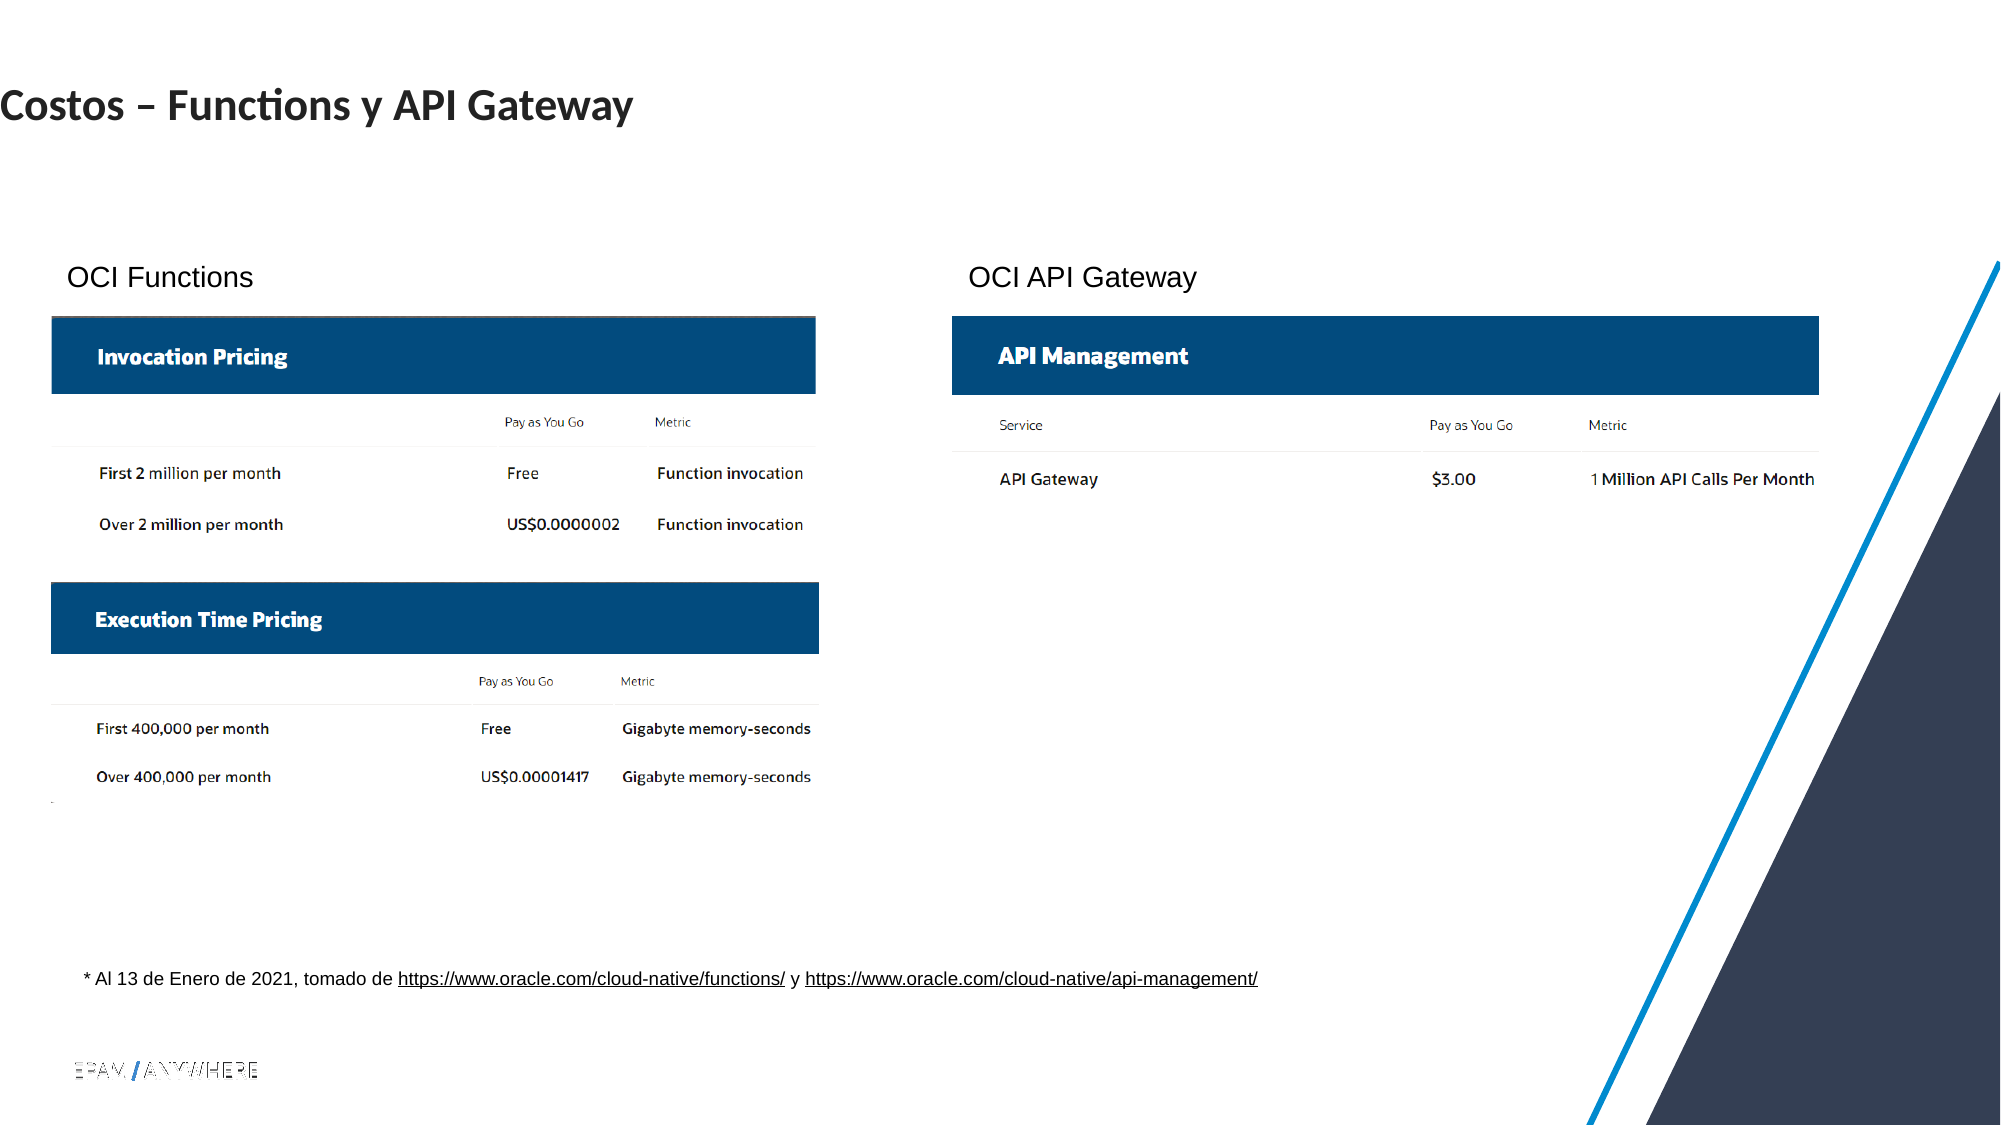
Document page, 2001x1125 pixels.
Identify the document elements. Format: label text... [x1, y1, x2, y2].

picture [75, 1061, 257, 1081]
picture [51, 316, 816, 540]
text_box OCI Functions [52, 251, 270, 301]
title Costos – Functions y API Gateway [0, 75, 1850, 150]
picture [951, 316, 1819, 505]
text_box * Al 13 de Enero de 2021, tomado de https://www.oracle.com/cloud-native/functions/ y https://www.oracle.com/cloud-native/api-management/ [68, 958, 1279, 997]
picture [51, 582, 819, 803]
text_box OCI API Gateway [953, 251, 1213, 301]
